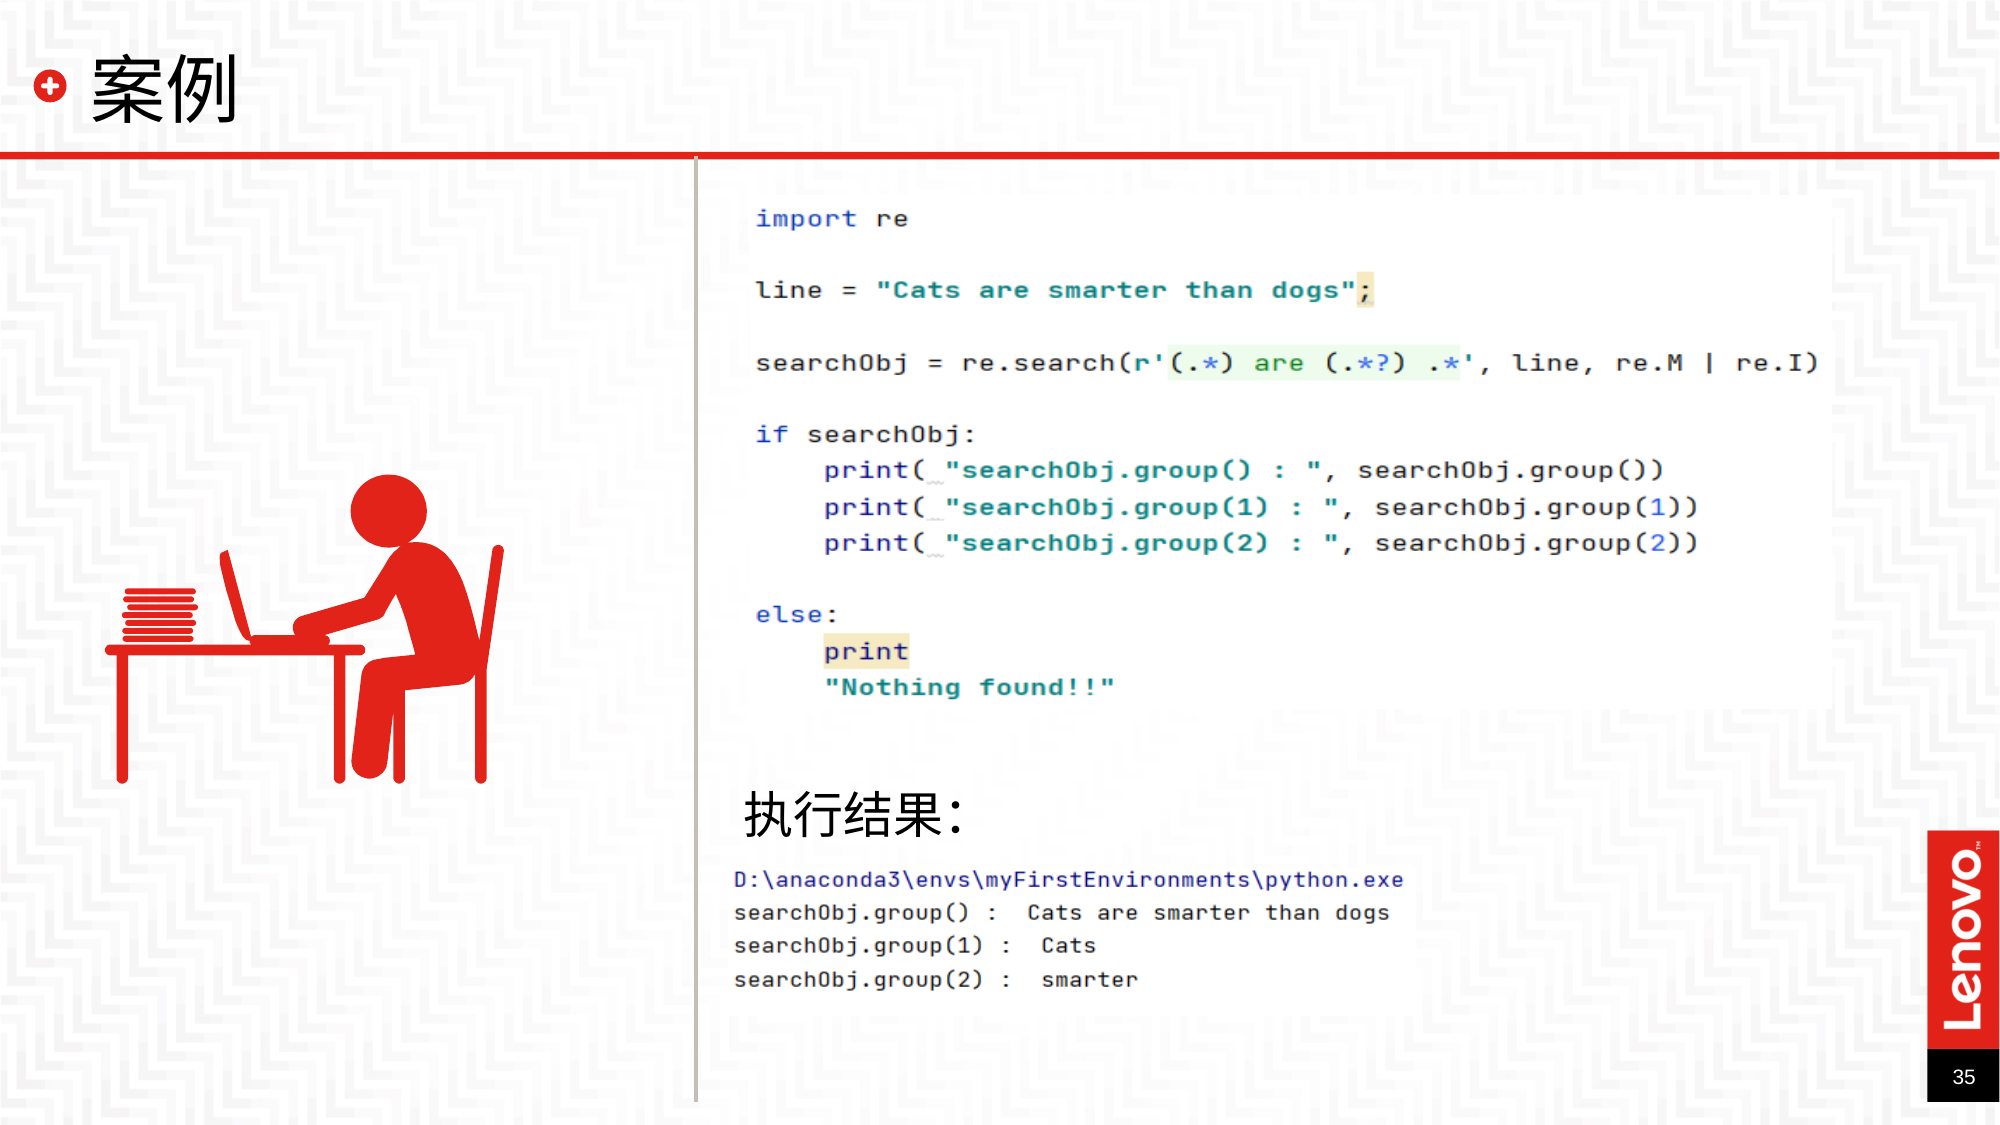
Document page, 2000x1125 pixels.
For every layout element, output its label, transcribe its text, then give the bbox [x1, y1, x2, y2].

picture [0, 0, 2000, 150]
text_box 执行结果： [728, 775, 1009, 851]
text_box 案例 [90, 44, 1907, 131]
picture [1928, 831, 2000, 1049]
text_box [104, 474, 504, 784]
picture [0, 161, 2000, 1125]
text_box [0, 150, 2000, 161]
